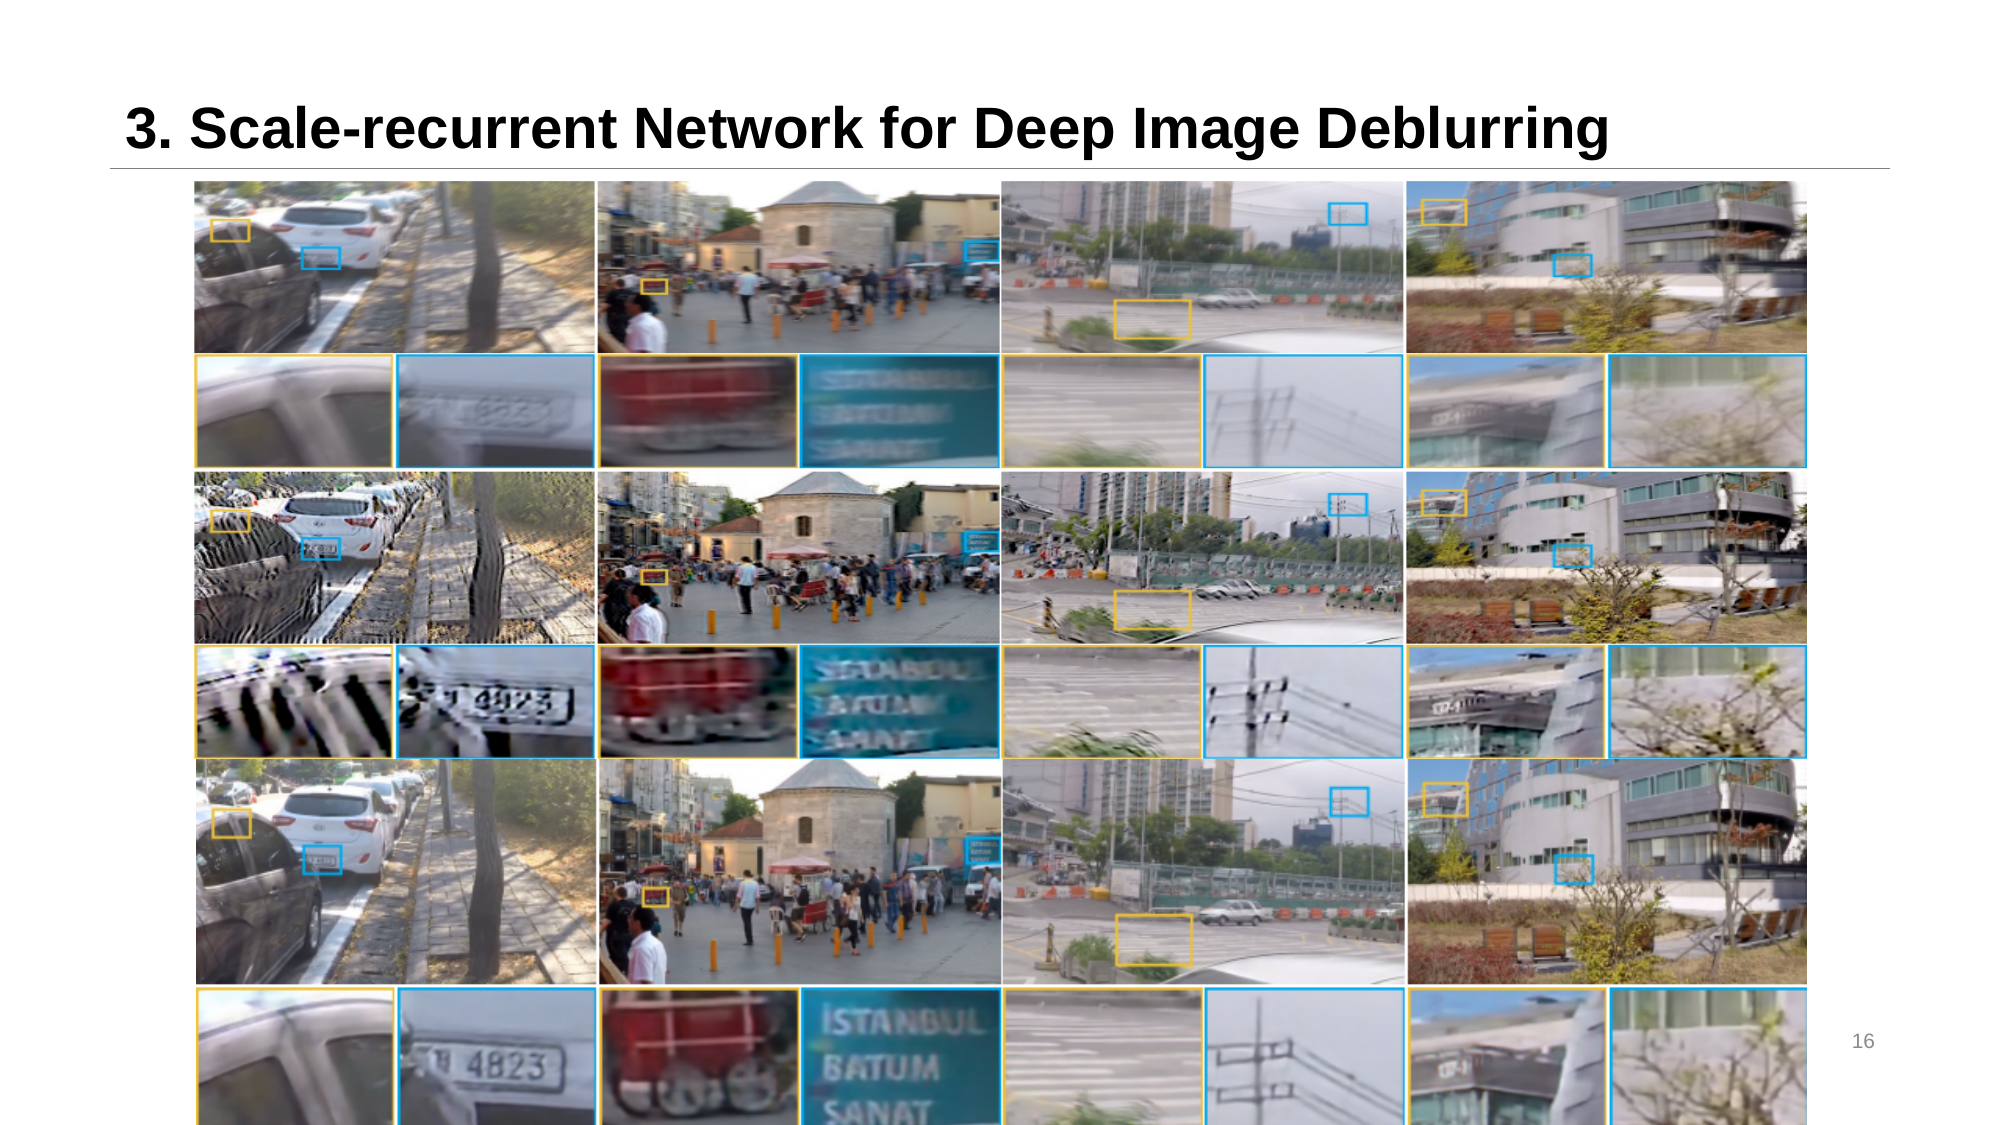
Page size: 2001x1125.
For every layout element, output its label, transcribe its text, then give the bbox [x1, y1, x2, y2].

title 3. Scale-recurrent Network for Deep Image Deblurring [109, 0, 1890, 169]
picture [1612, 990, 1807, 1125]
picture [805, 991, 999, 1125]
picture [193, 180, 1807, 1125]
slide_number 16 [1807, 1023, 1890, 1058]
